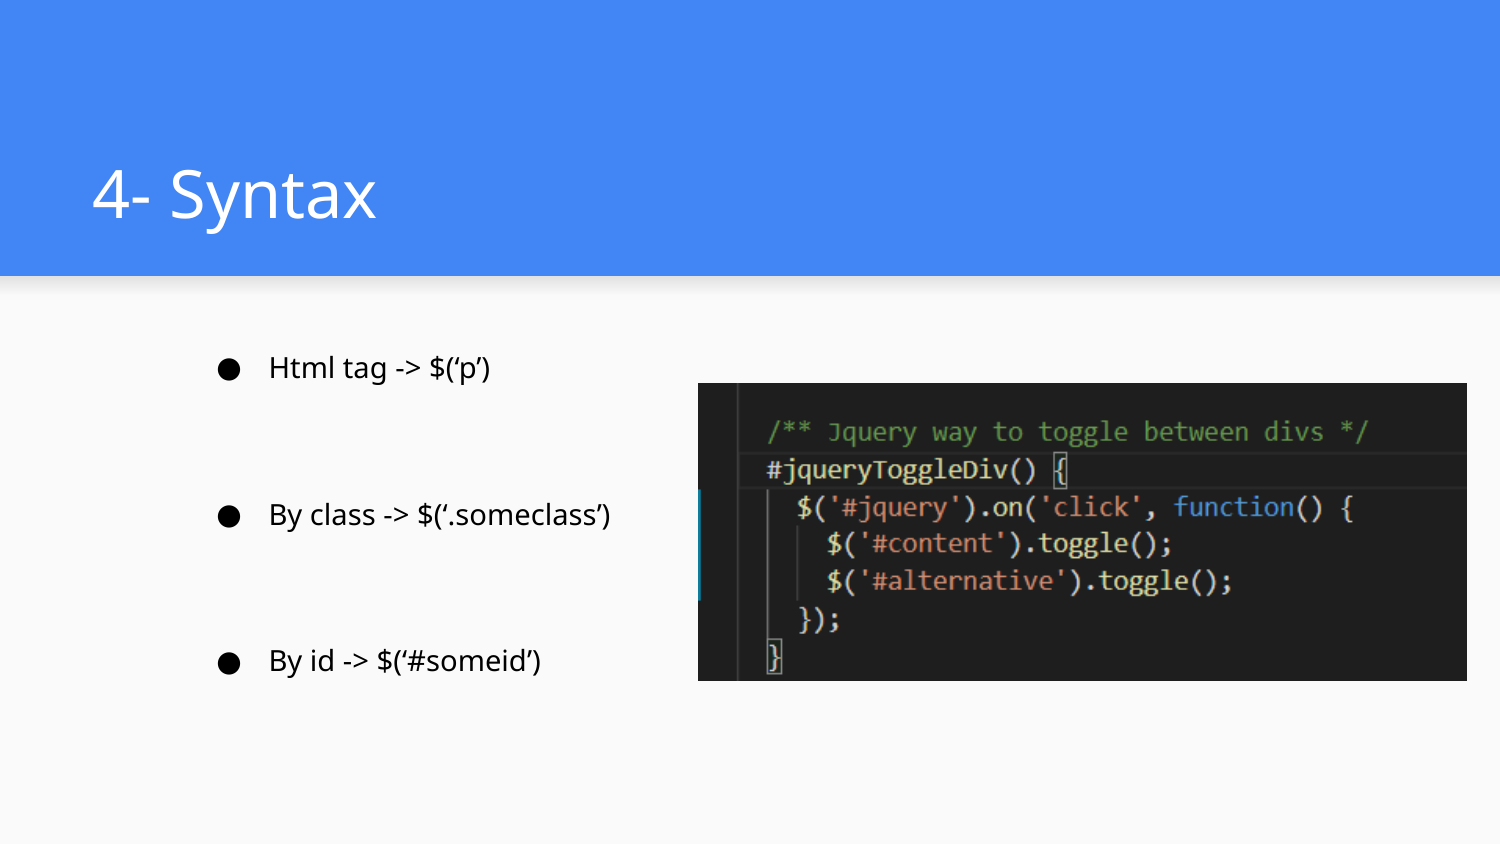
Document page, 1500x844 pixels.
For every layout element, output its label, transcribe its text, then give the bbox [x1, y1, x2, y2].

list Html tag -> $(‘p’) By class -> $(‘.someclass’) By id -> $(‘#someid’) [178, 328, 835, 774]
title 4- Syntax [77, 121, 1427, 248]
picture [698, 383, 1467, 681]
